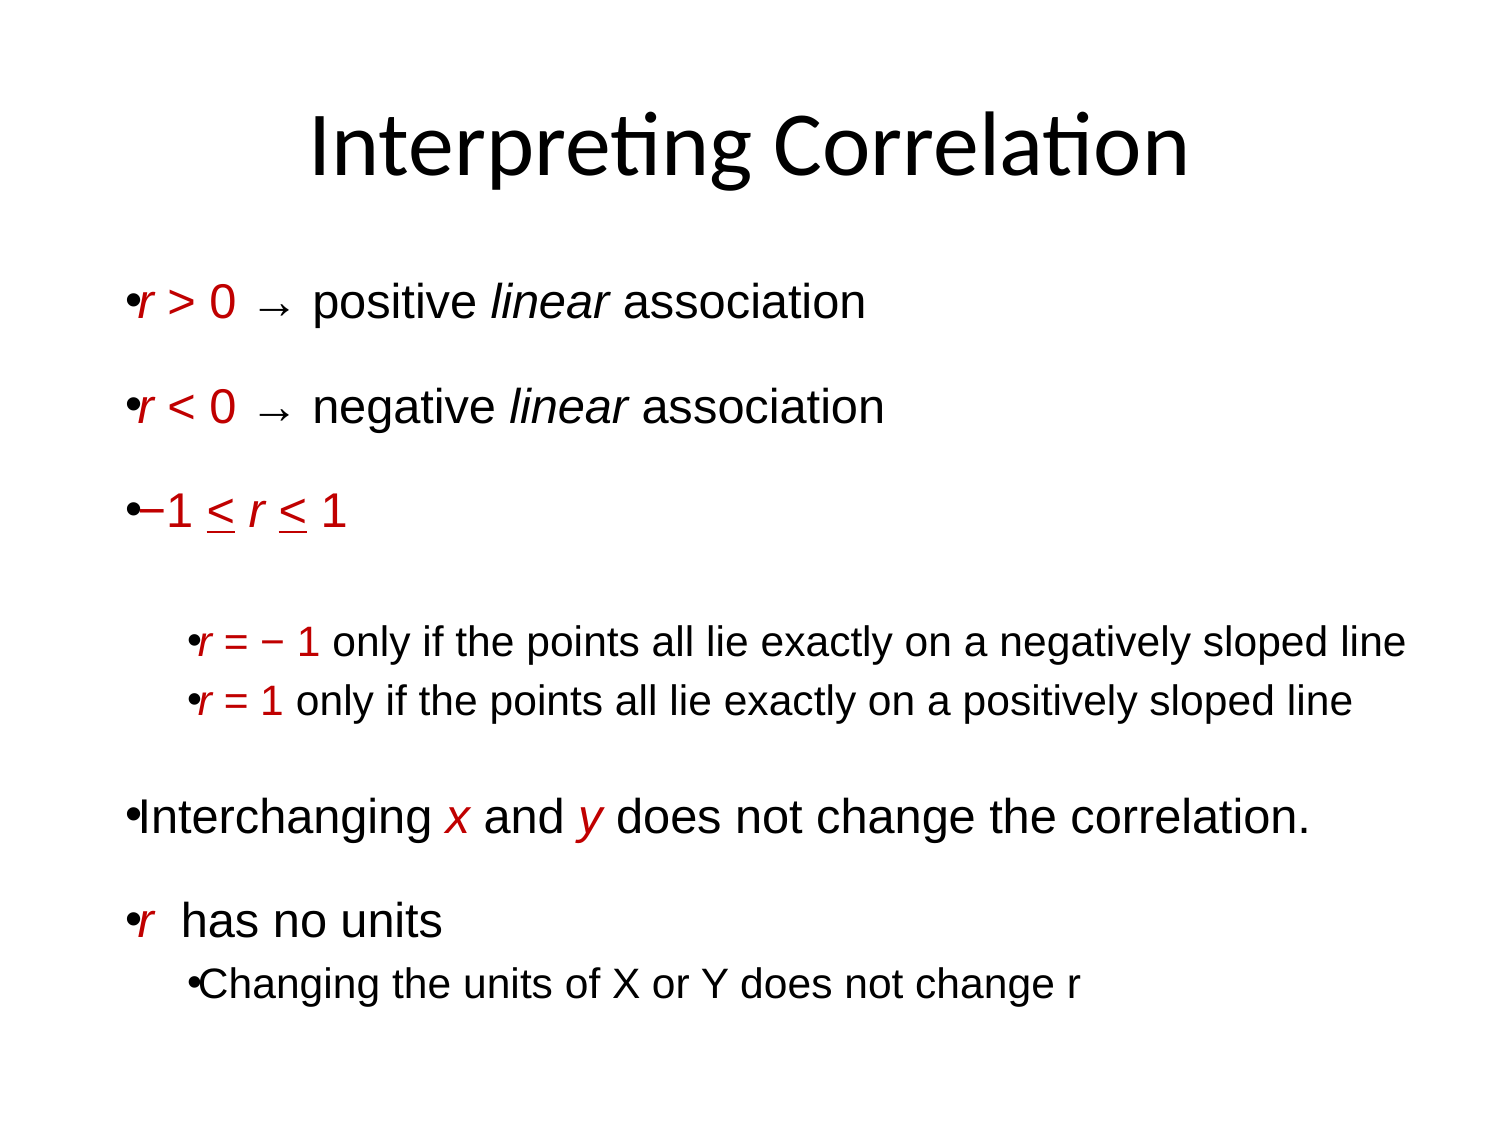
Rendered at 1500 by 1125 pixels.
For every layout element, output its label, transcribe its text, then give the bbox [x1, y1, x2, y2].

title Interpreting Correlation [75, 45, 1425, 233]
list r > 0 → positive linear association r < 0 → negative linear association −1 < r < 1 r = − 1 only if the points all lie exactly on a negatively sloped line r = 1 only if the points all lie exactly on a positively sloped line Interchanging x and y does not change the correlation. r has no units Changing the units of X or Y does not change r [75, 262, 1425, 1069]
